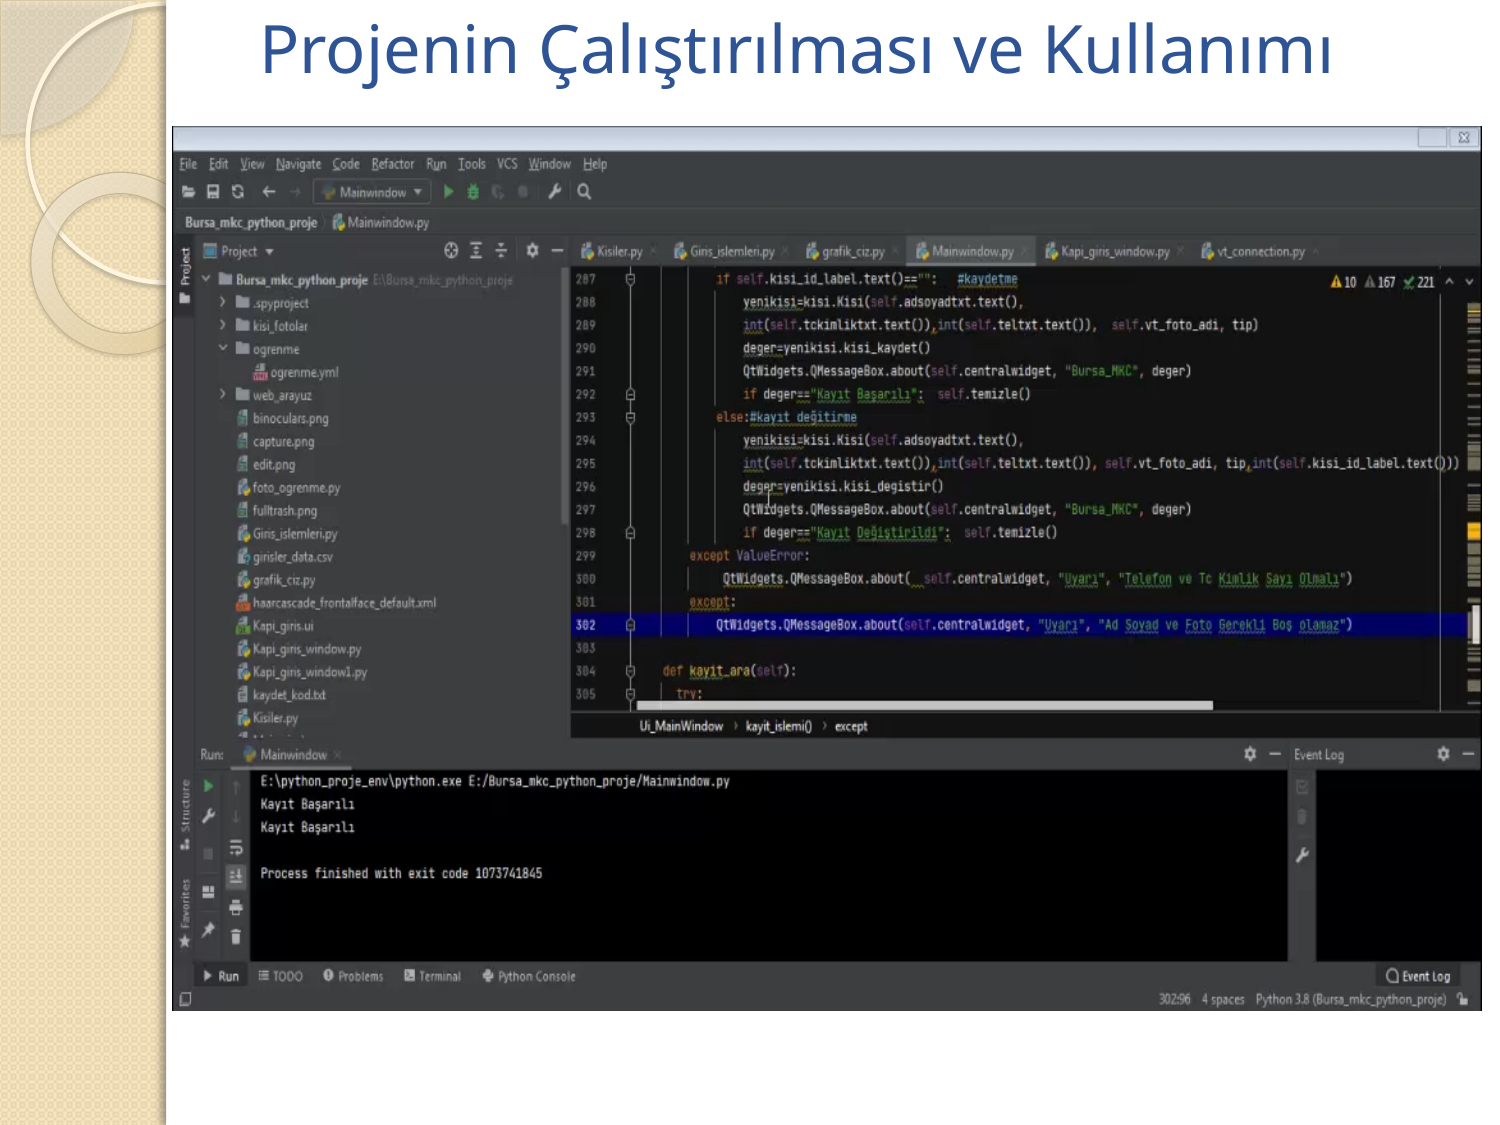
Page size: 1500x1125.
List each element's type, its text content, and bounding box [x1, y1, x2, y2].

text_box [170, 125, 1483, 1012]
title Projenin Çalıştırılması ve Kullanımı [194, 0, 1436, 95]
